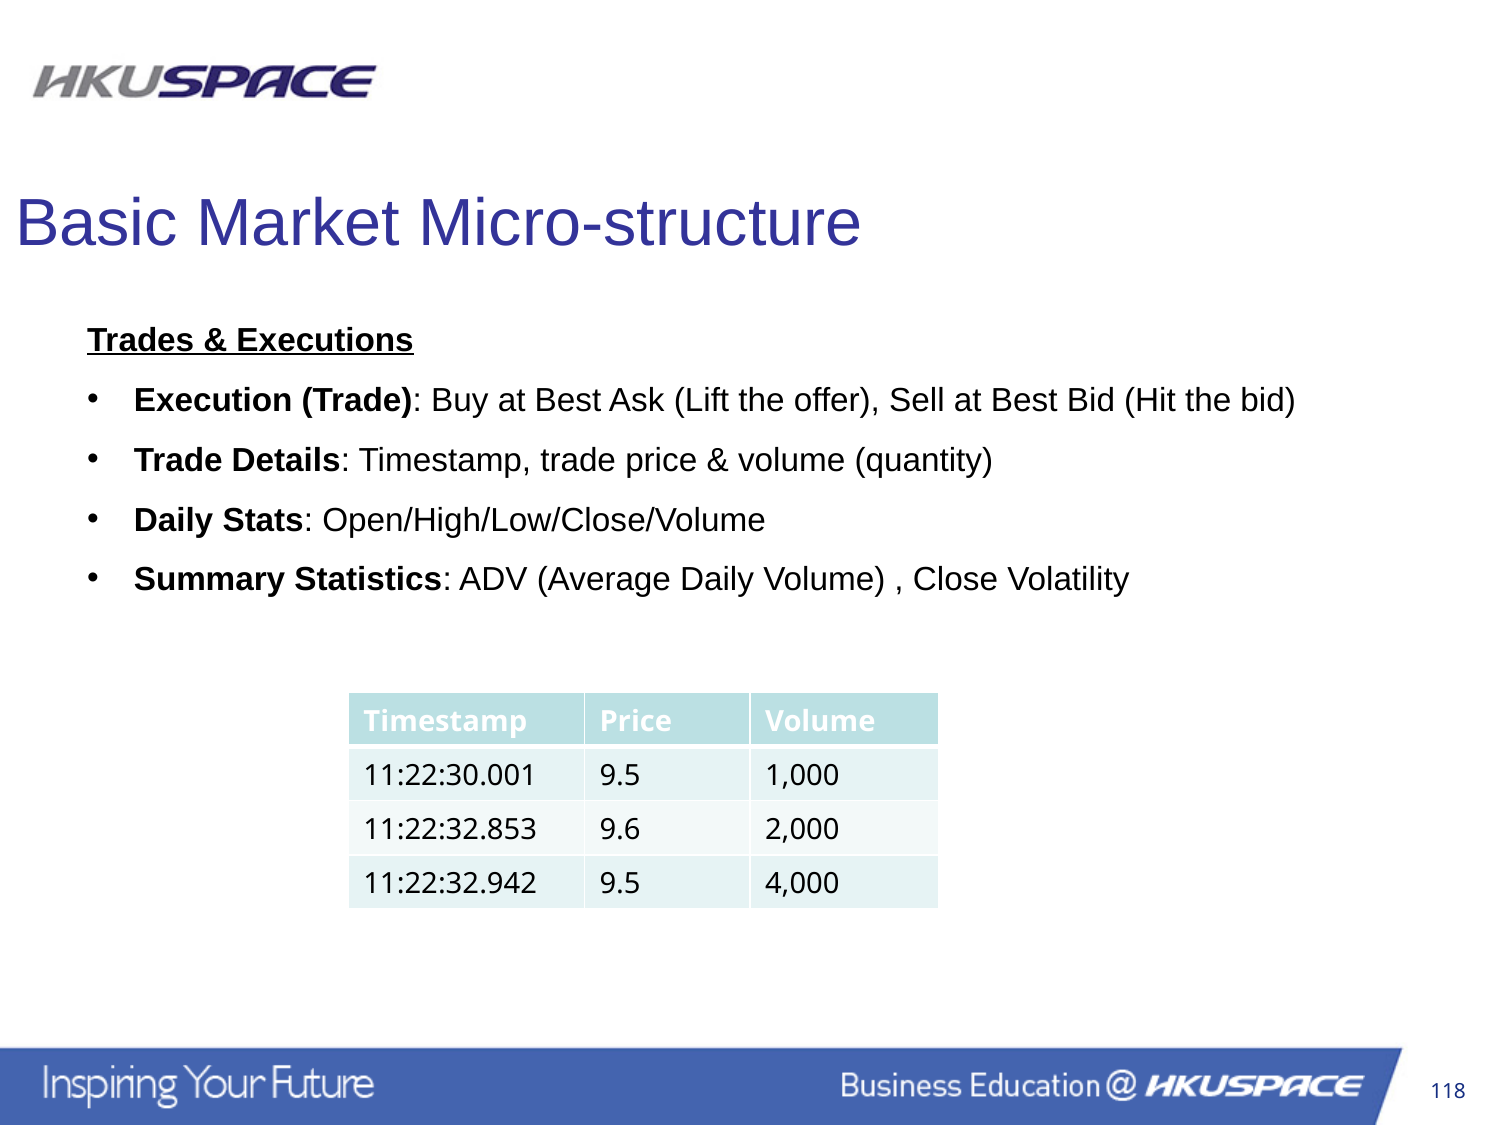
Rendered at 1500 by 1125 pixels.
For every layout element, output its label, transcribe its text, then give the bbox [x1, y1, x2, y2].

table_cell 4,000 [751, 856, 938, 908]
picture [0, 0, 1500, 1125]
table_cell 11:22:32.853 [349, 801, 584, 854]
text_box Trades & Executions Execution (Trade): Buy at Best Ask (Lift the offer), Sell at Best Bid (Hit the bid) Trade Details: Timestamp, trade price & volume (quantity) Daily Stats: Open/High/Low/Close/Volume Summary Statistics: ADV (Average Daily Volume) , Close Volatility [72, 290, 1313, 685]
slide_number 118 [1415, 1070, 1499, 1125]
table_header Timestamp [349, 693, 584, 744]
table_cell 1,000 [751, 749, 938, 800]
table_header Price [585, 693, 749, 744]
table_cell 2,000 [751, 801, 938, 854]
title Basic Market Micro-structure [0, 101, 1325, 266]
table_cell 11:22:32.942 [349, 856, 584, 908]
table_cell 9.5 [585, 749, 749, 800]
table_cell 9.5 [585, 856, 749, 908]
table_cell 9.6 [585, 801, 749, 854]
table_cell 11:22:30.001 [349, 749, 584, 800]
table_header Volume [751, 693, 938, 744]
